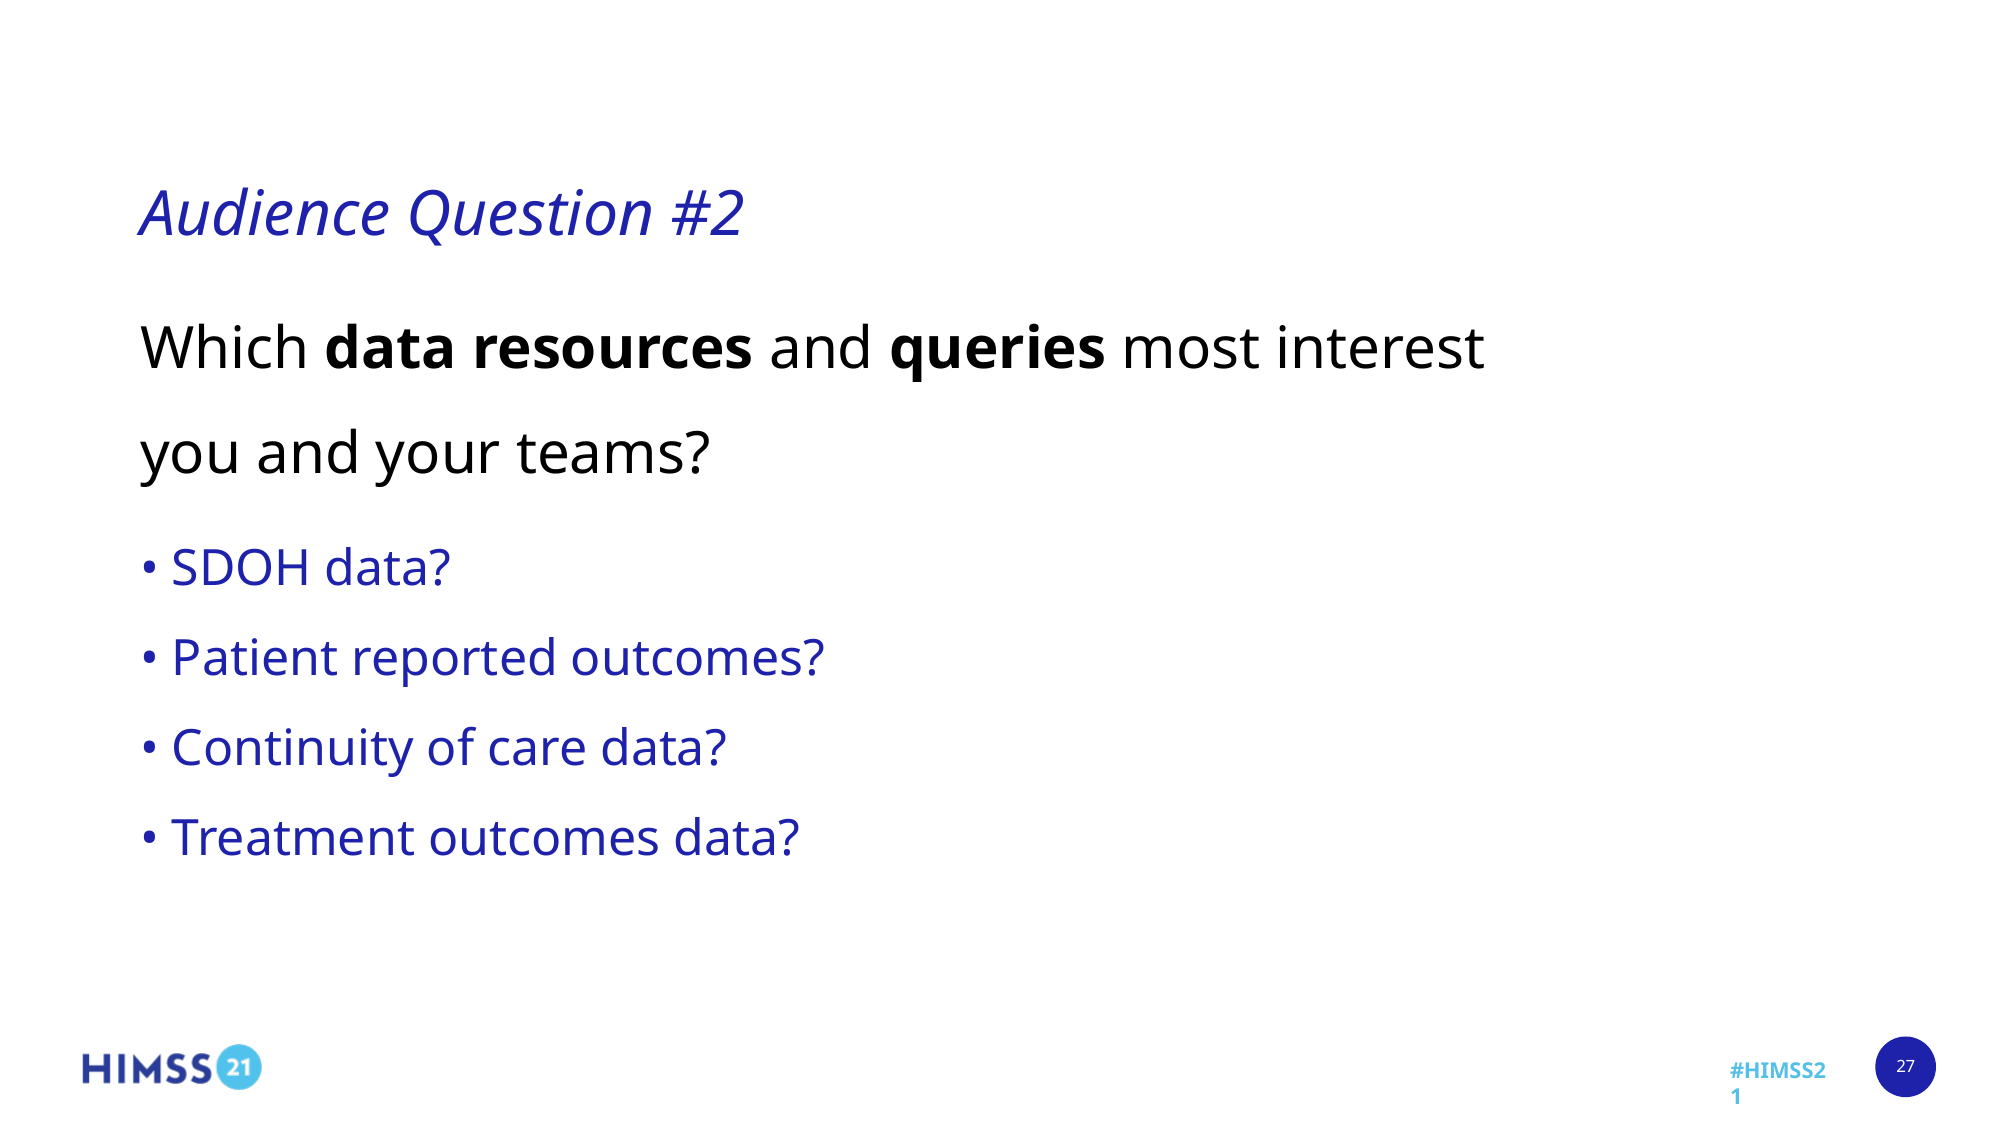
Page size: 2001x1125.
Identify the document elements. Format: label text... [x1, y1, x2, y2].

list Which data resources and queries most interest you and your teams? • SDOH data? • Patient reported outcomes? • Continuity of care data? • Treatment outcomes data? [140, 275, 1886, 956]
slide_number 27 [1863, 1048, 1948, 1086]
picture [63, 1031, 280, 1102]
title Audience Question #2 [140, 190, 1754, 275]
